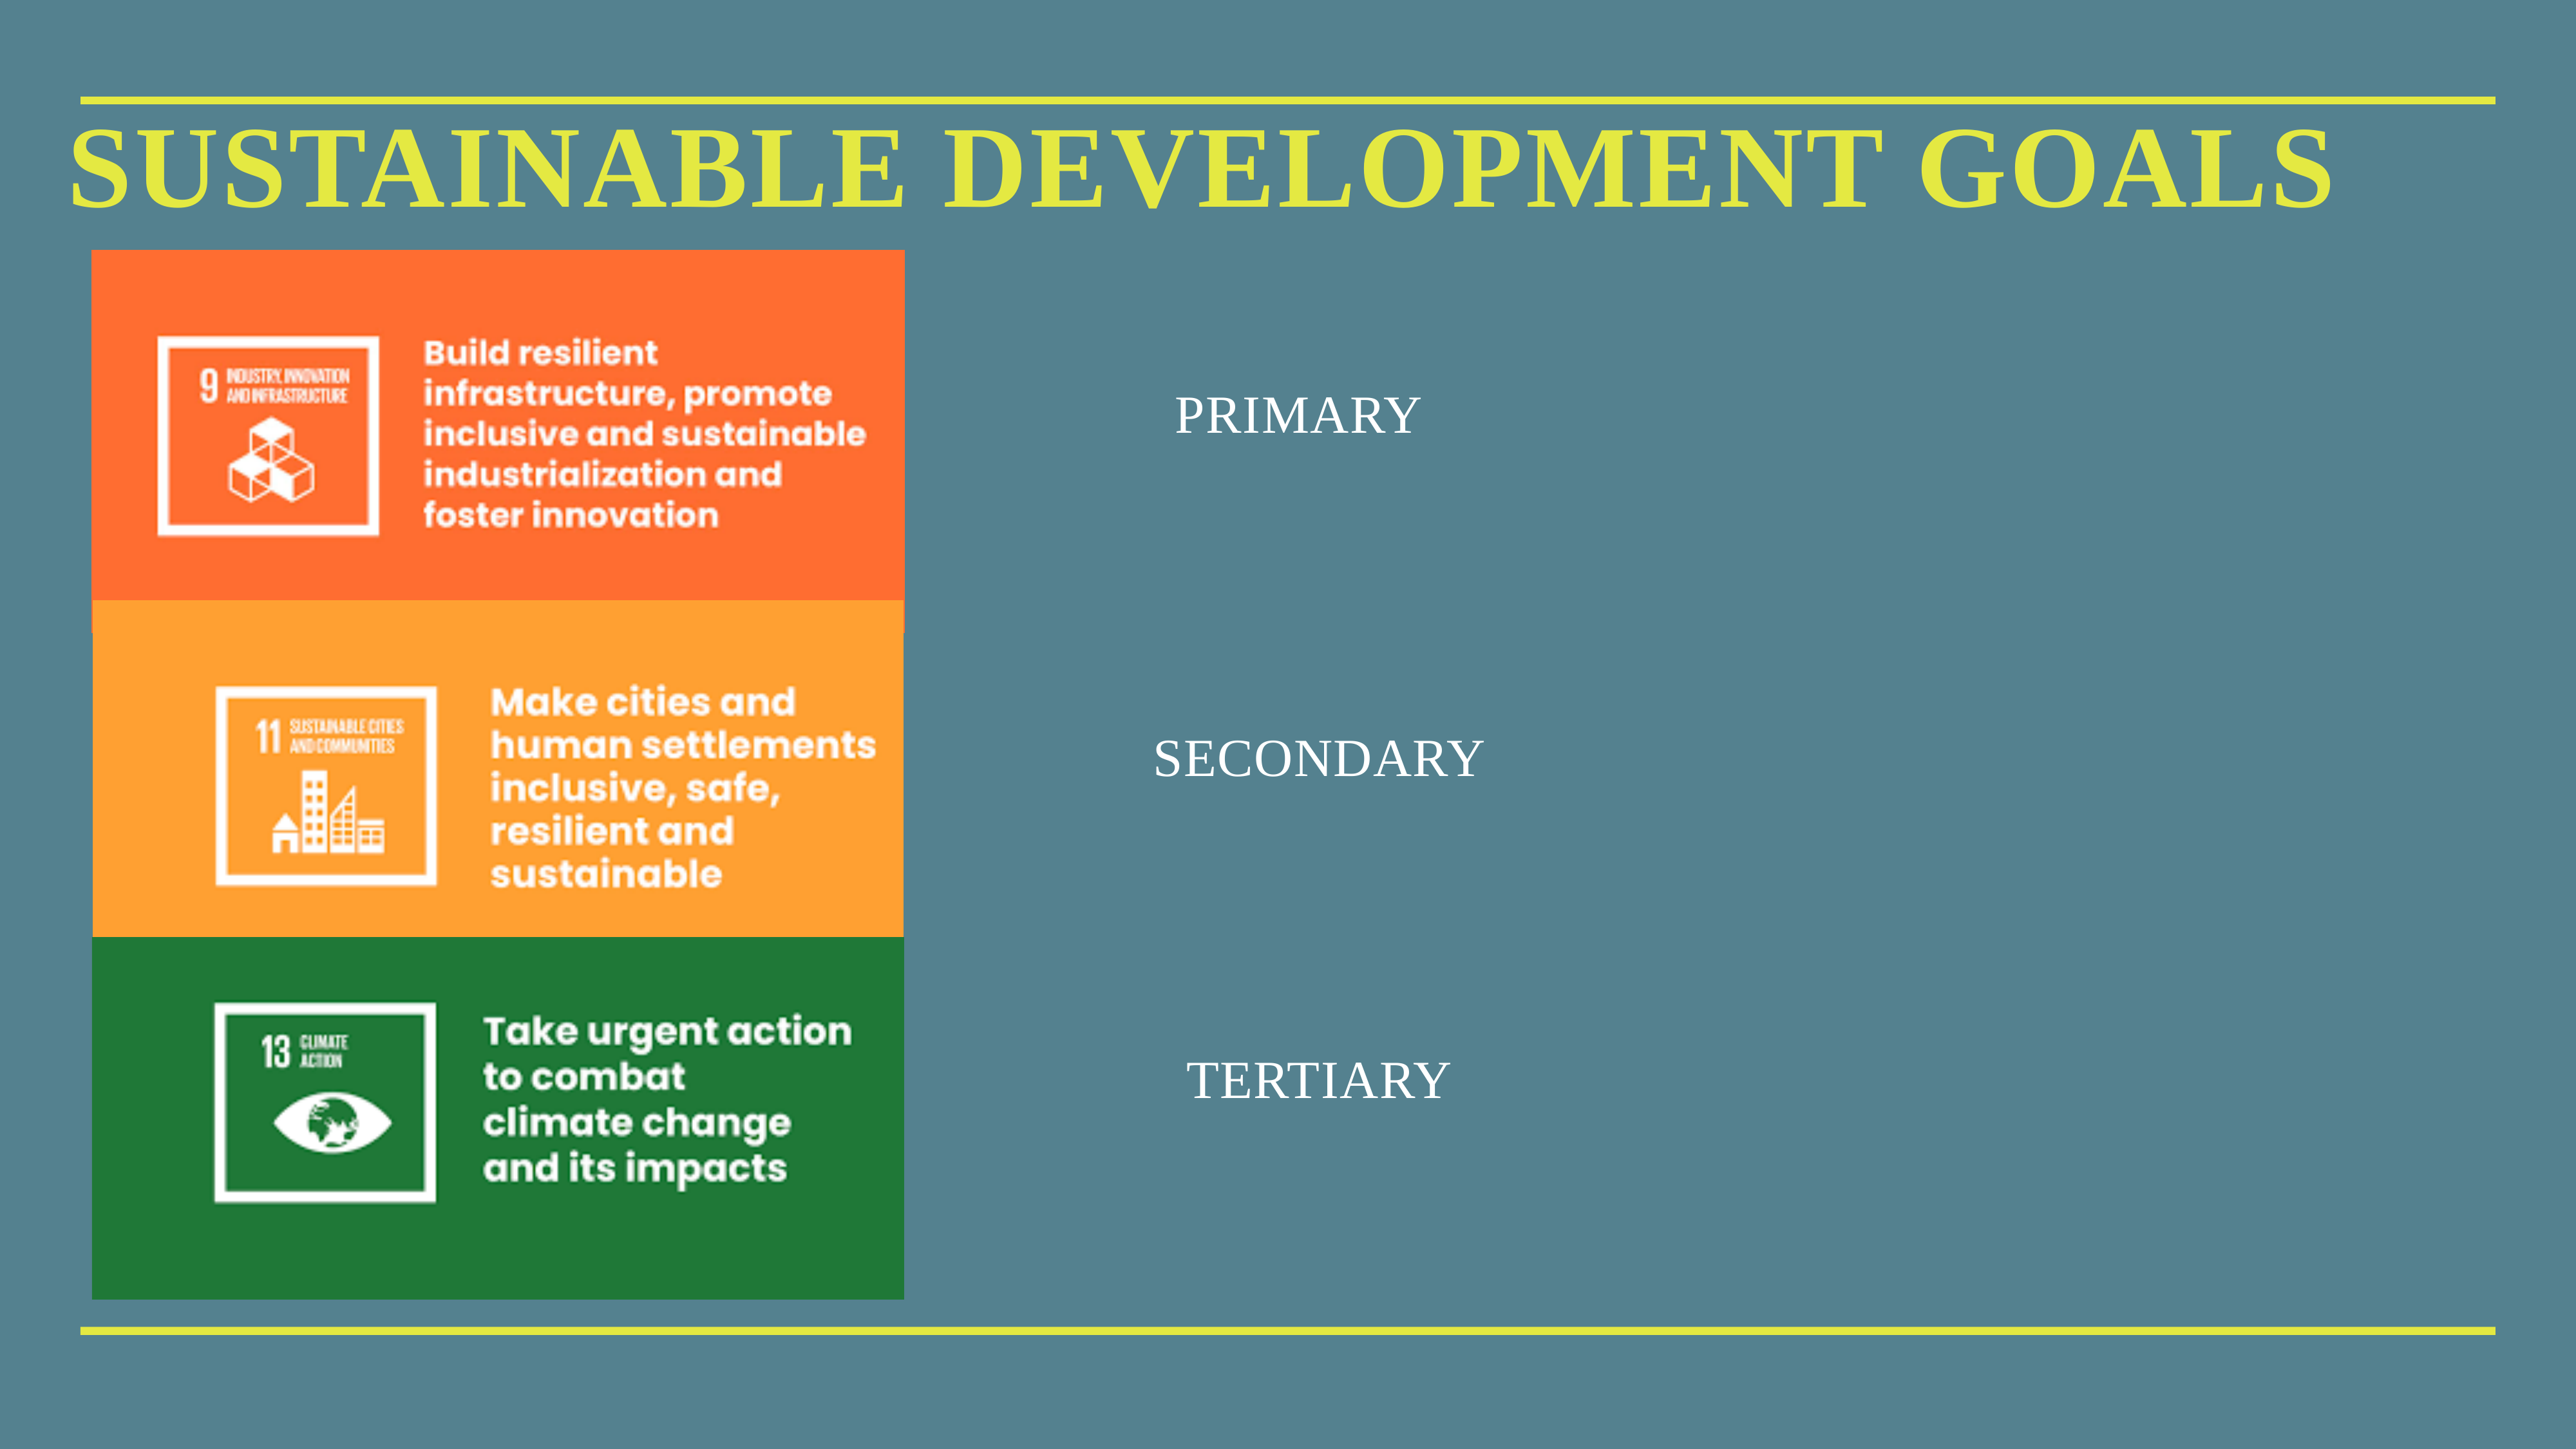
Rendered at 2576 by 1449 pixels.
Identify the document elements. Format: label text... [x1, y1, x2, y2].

text_box PRIMARY [1170, 374, 1437, 450]
text_box TERTIARY [1180, 1039, 1467, 1115]
picture [91, 249, 905, 1300]
text_box SECONDARY [1147, 717, 1501, 792]
title Sustainable development goals [61, 0, 2576, 469]
